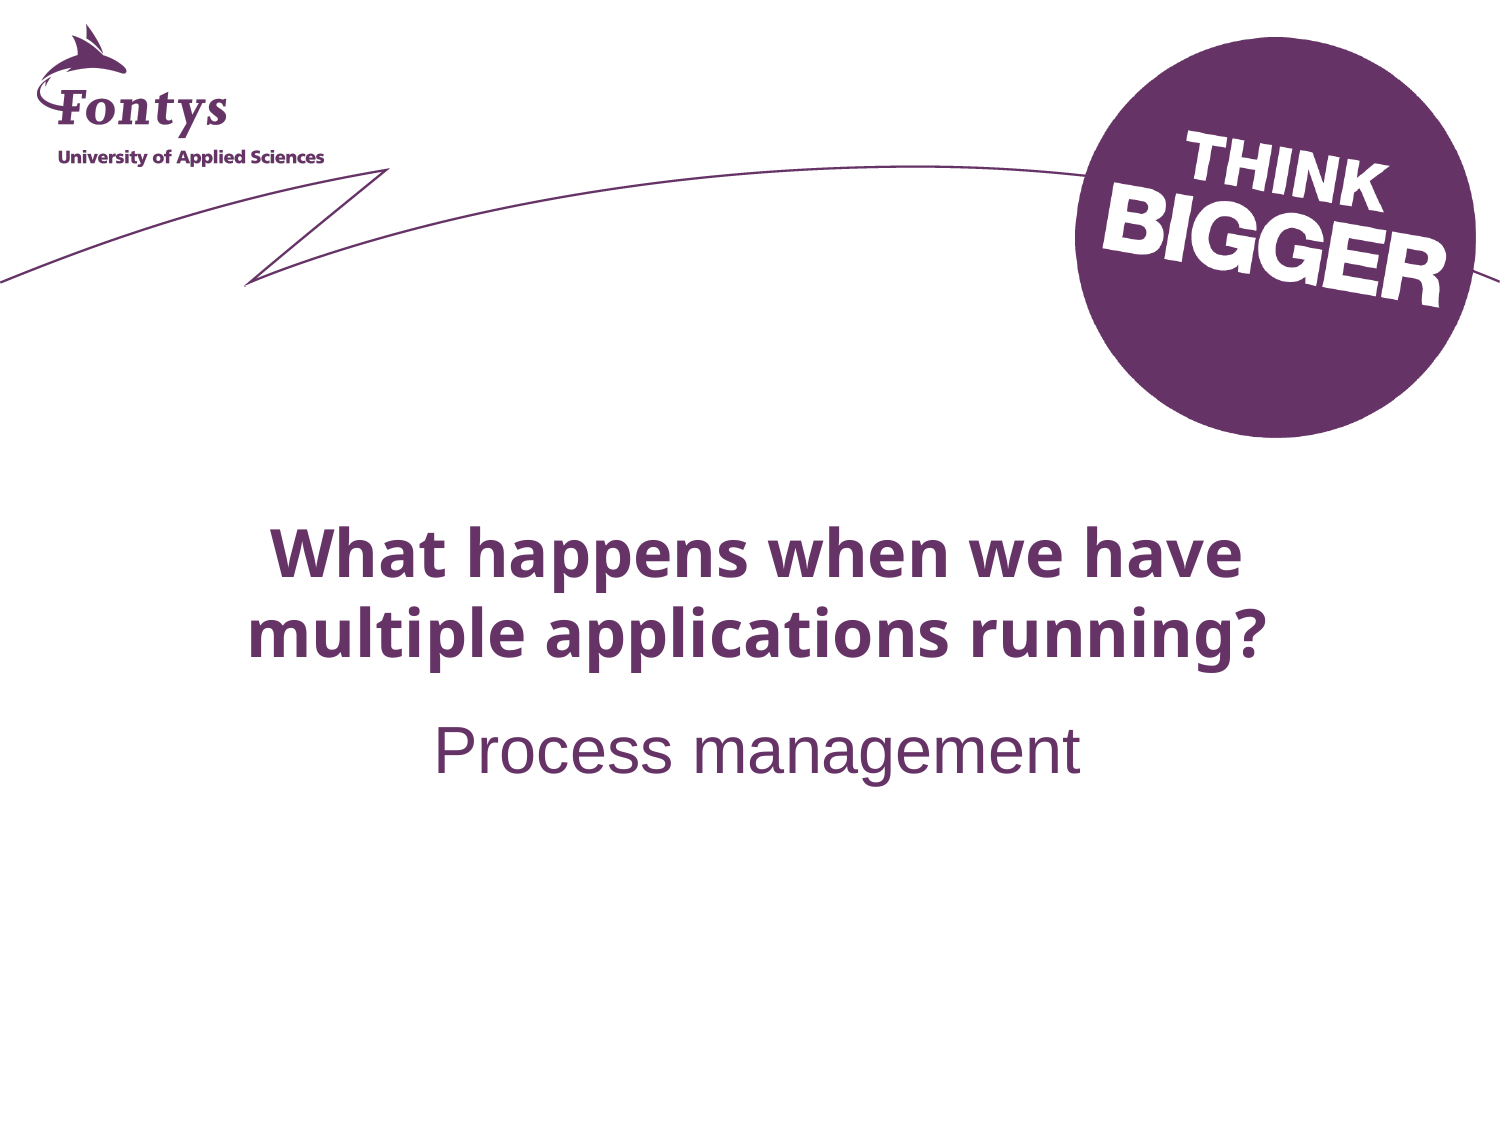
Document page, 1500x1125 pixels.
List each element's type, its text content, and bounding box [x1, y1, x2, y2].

picture [0, 0, 1500, 438]
title What happens when we have multiple applications running? [225, 512, 1275, 679]
subtitle Process management [225, 699, 1275, 850]
